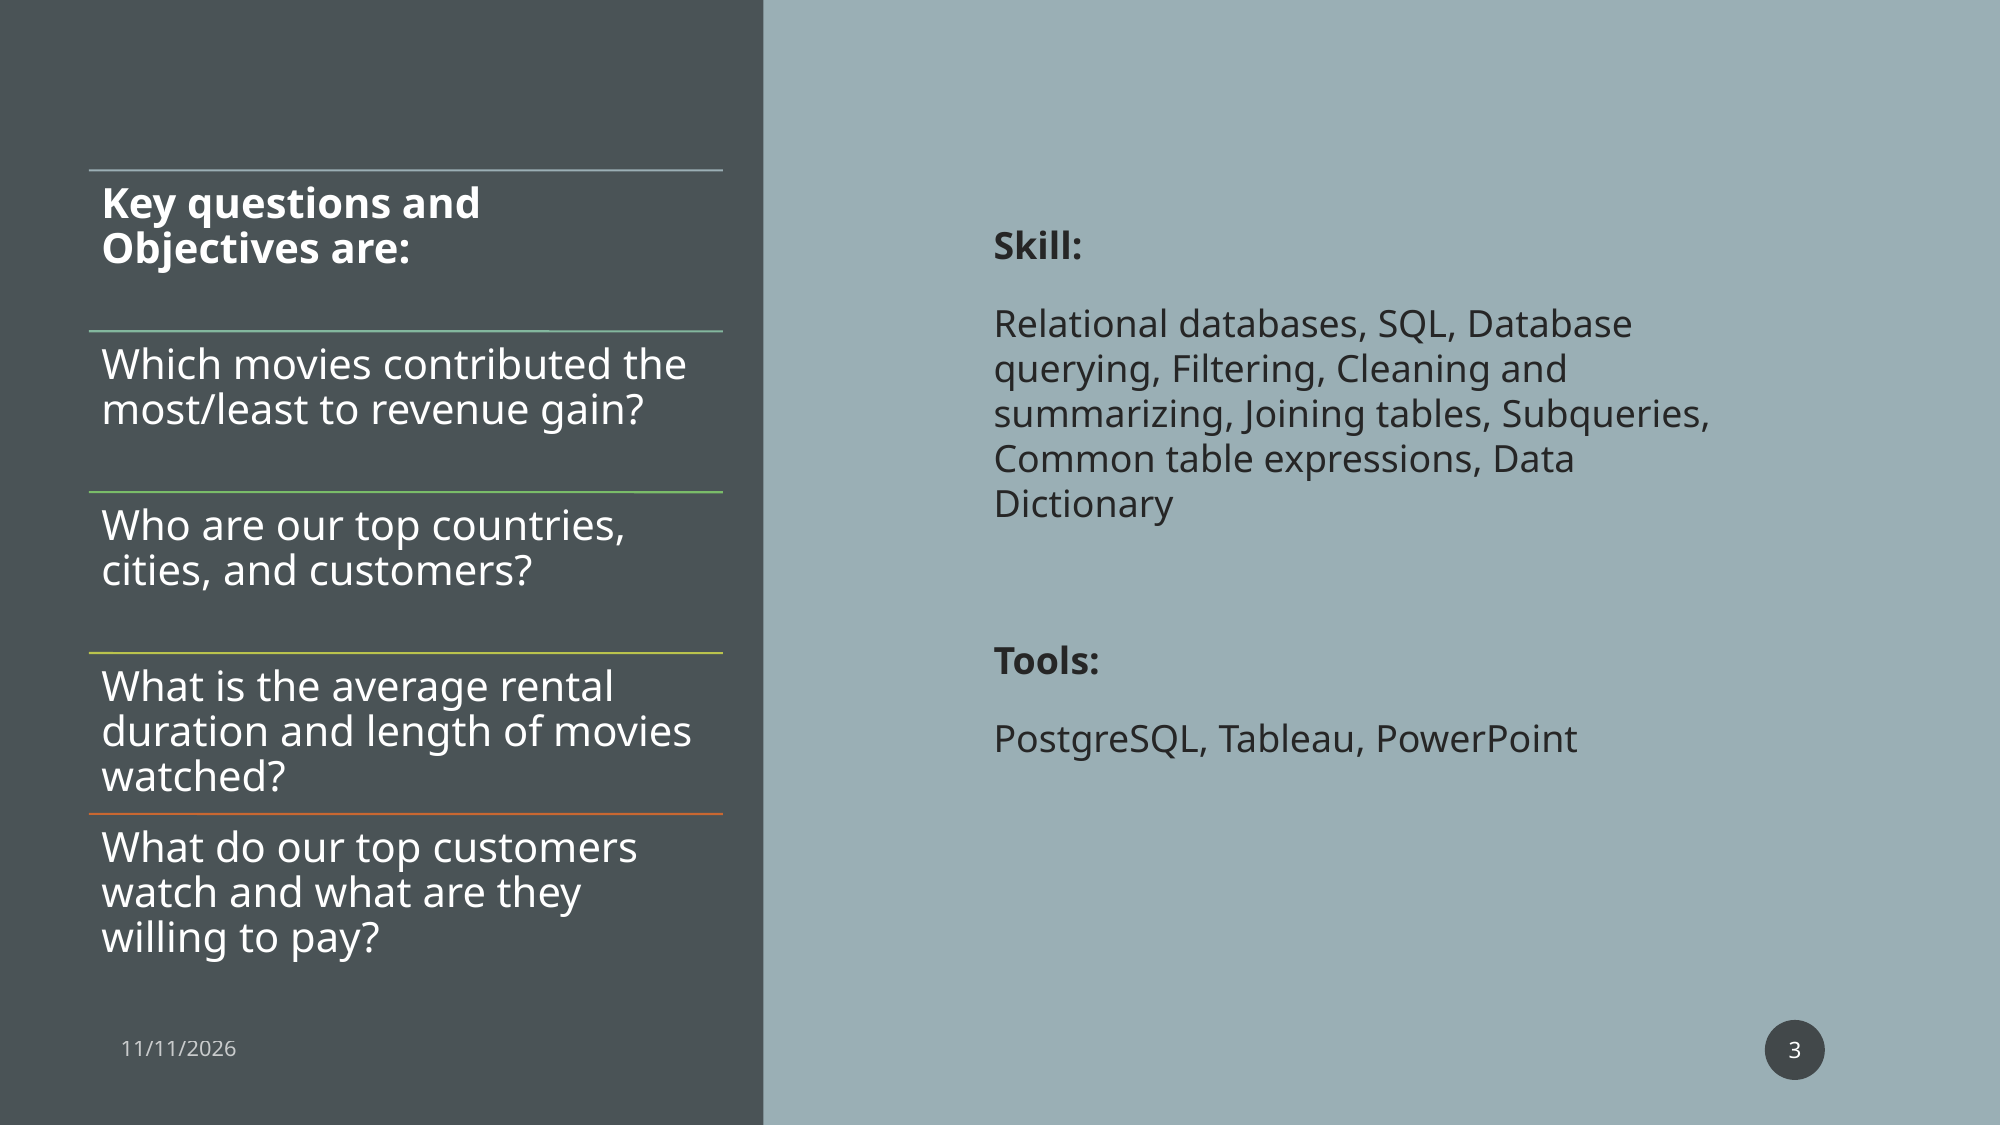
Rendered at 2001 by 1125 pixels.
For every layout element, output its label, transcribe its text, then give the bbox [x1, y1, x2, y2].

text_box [88, 170, 723, 975]
text_box [0, 0, 764, 1125]
text_box [764, 0, 2000, 1125]
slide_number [105, 1023, 558, 1077]
slide_number 3 [1764, 1019, 1825, 1080]
